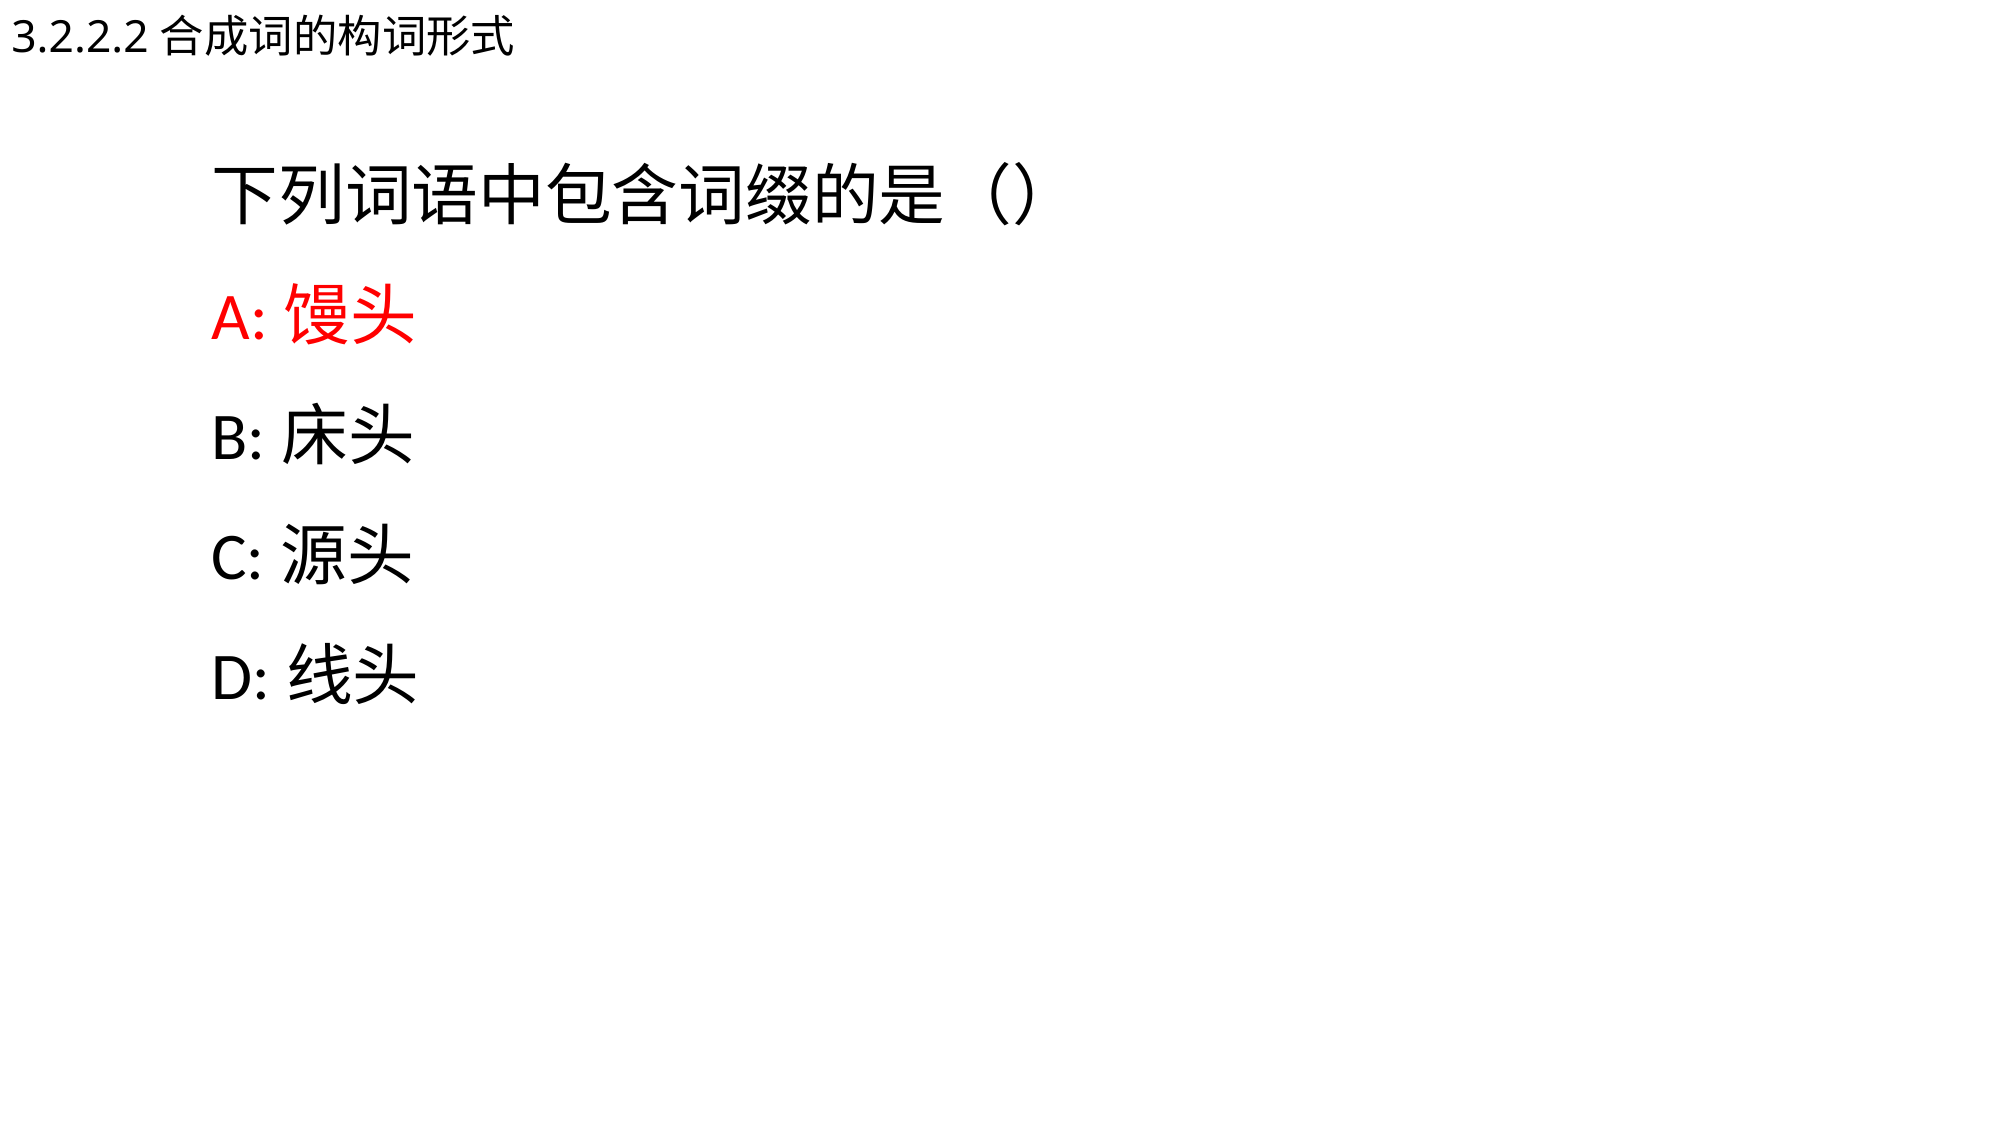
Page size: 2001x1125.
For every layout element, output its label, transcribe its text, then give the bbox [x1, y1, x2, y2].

text_box 3.2.2.2合成词的构词形式 [0, 0, 531, 69]
text_box 下列词语中包含词缀的是（） A:馒头 B:床头 C:源头 D:线头 [196, 105, 1867, 721]
